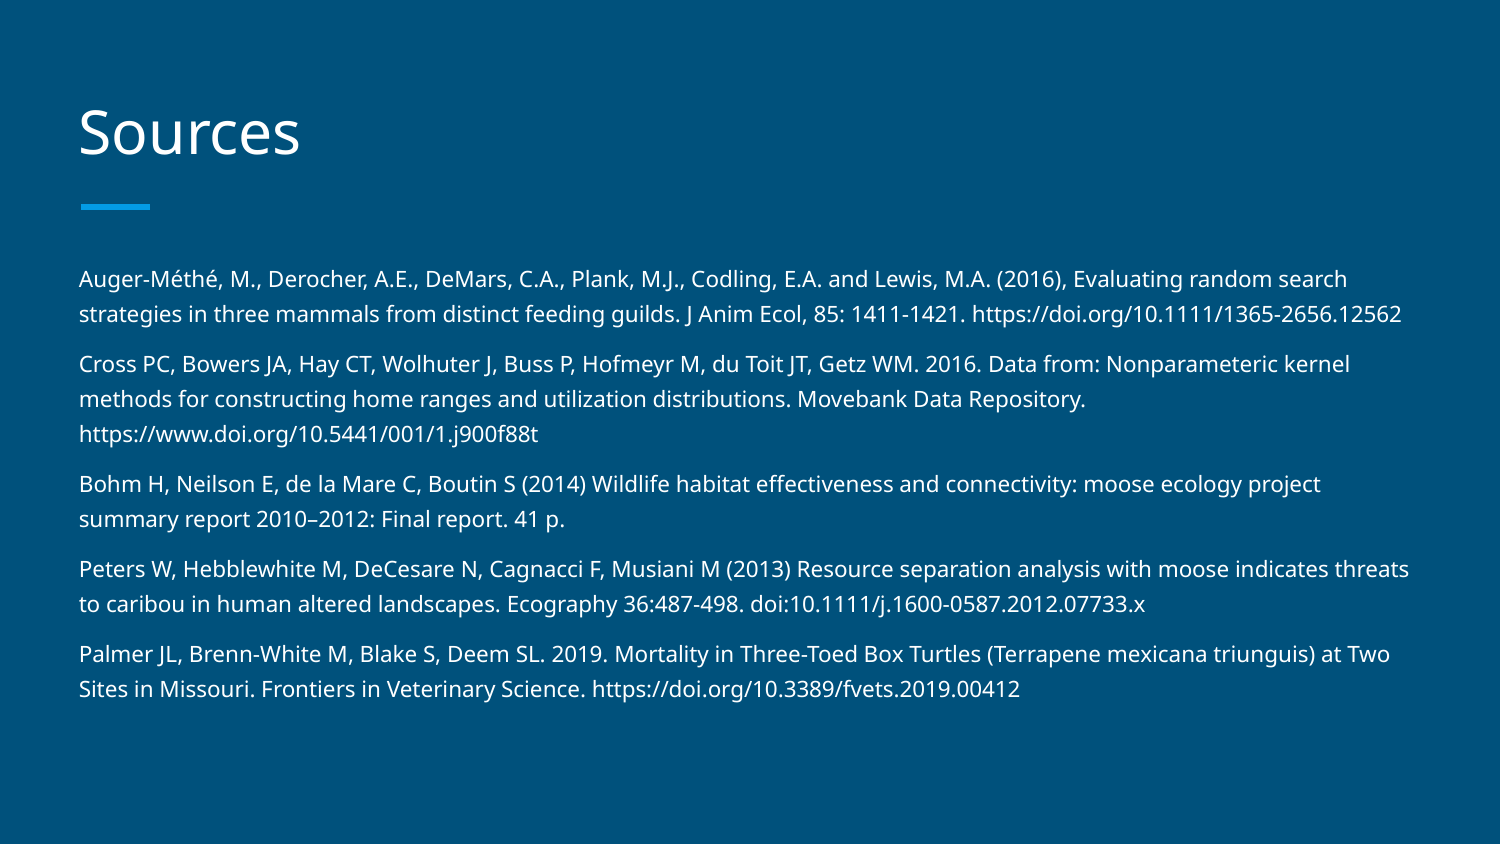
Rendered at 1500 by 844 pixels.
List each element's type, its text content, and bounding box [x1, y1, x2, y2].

list Auger‐Méthé, M., Derocher, A.E., DeMars, C.A., Plank, M.J., Codling, E.A. and Lewis, M.A. (2016), Evaluating random search strategies in three mammals from distinct feeding guilds. J Anim Ecol, 85: 1411-1421. https://doi.org/10.1111/1365-2656.12562 Cross PC, Bowers JA, Hay CT, Wolhuter J, Buss P, Hofmeyr M, du Toit JT, Getz WM. 2016. Data from: Nonparameteric kernel methods for constructing home ranges and utilization distributions. Movebank Data Repository. https://www.doi.org/10.5441/001/1.j900f88t Bohm H, Neilson E, de la Mare C, Boutin S (2014) Wildlife habitat effectiveness and connectivity: moose ecology project summary report 2010–2012: Final report. 41 p. Peters W, Hebblewhite M, DeCesare N, Cagnacci F, Musiani M (2013) Resource separation analysis with moose indicates threats to caribou in human altered landscapes. Ecography 36:487-498. doi:10.1111/j.1600-0587.2012.07733.x Palmer JL, Brenn-White M, Blake S, Deem SL. 2019. Mortality in Three-Toed Box Turtles (Terrapene mexicana triunguis) at Two Sites in Missouri. Frontiers in Veterinary Science. https://doi.org/10.3389/fvets.2019.00412 [63, 244, 1437, 750]
title Sources [63, 75, 1437, 188]
